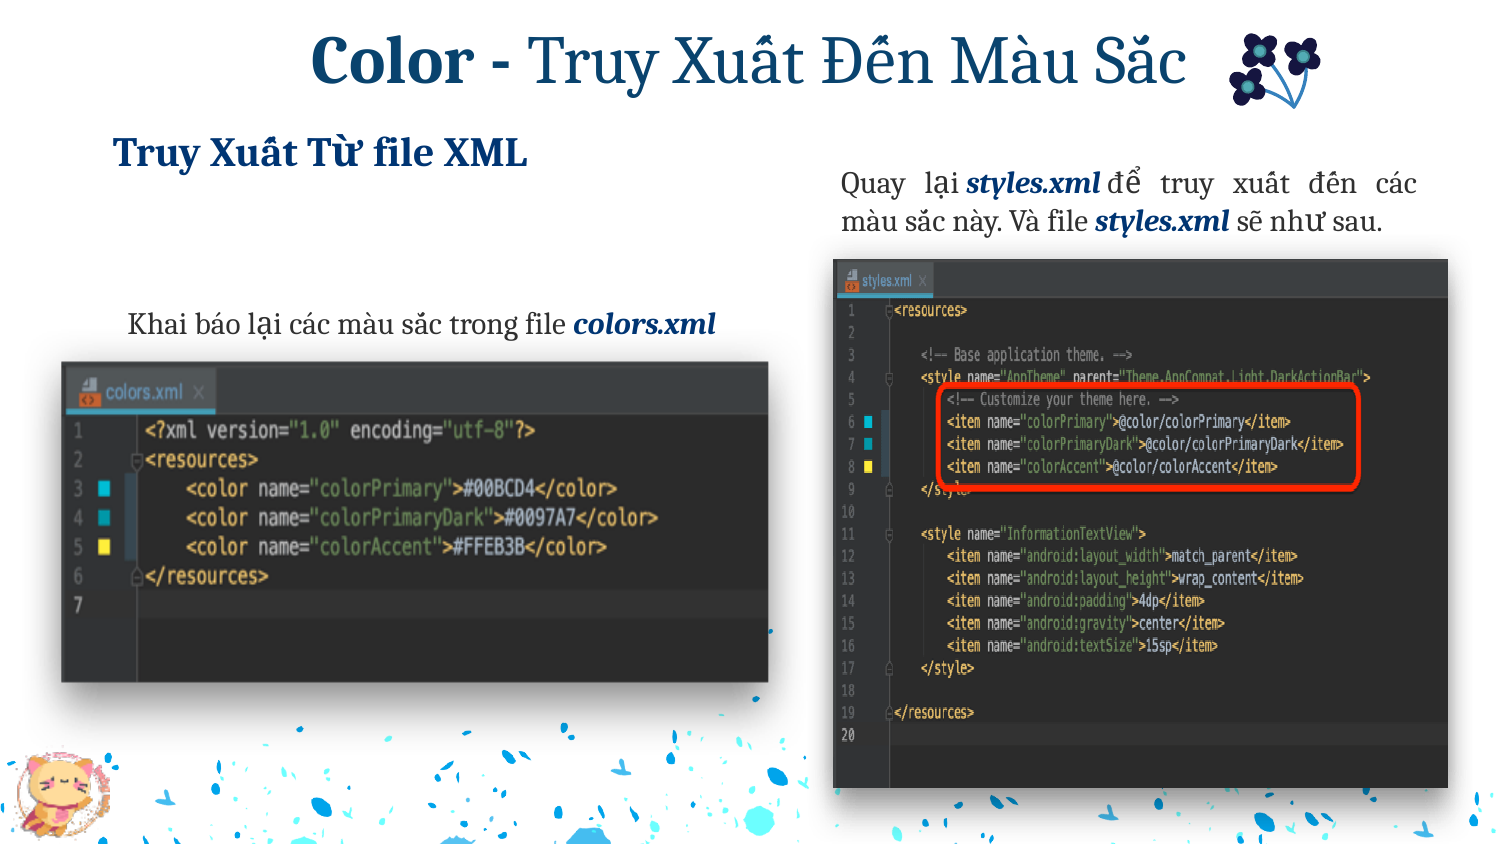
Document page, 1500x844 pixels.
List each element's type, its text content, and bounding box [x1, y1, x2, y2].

text_box Quay lại styles.xml để truy xuất đến các màu sắc này. Và file styles.xml sẽ như sau. [826, 155, 1433, 234]
text_box Khai báo lại các màu sắc trong file colors.xml [105, 295, 739, 329]
picture [0, 234, 1500, 844]
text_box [1220, 27, 1322, 111]
text_box Color - Truy Xuất Đến Màu Sắc [0, 16, 1500, 151]
text_box Truy Xuất Từ file XML [98, 117, 543, 183]
